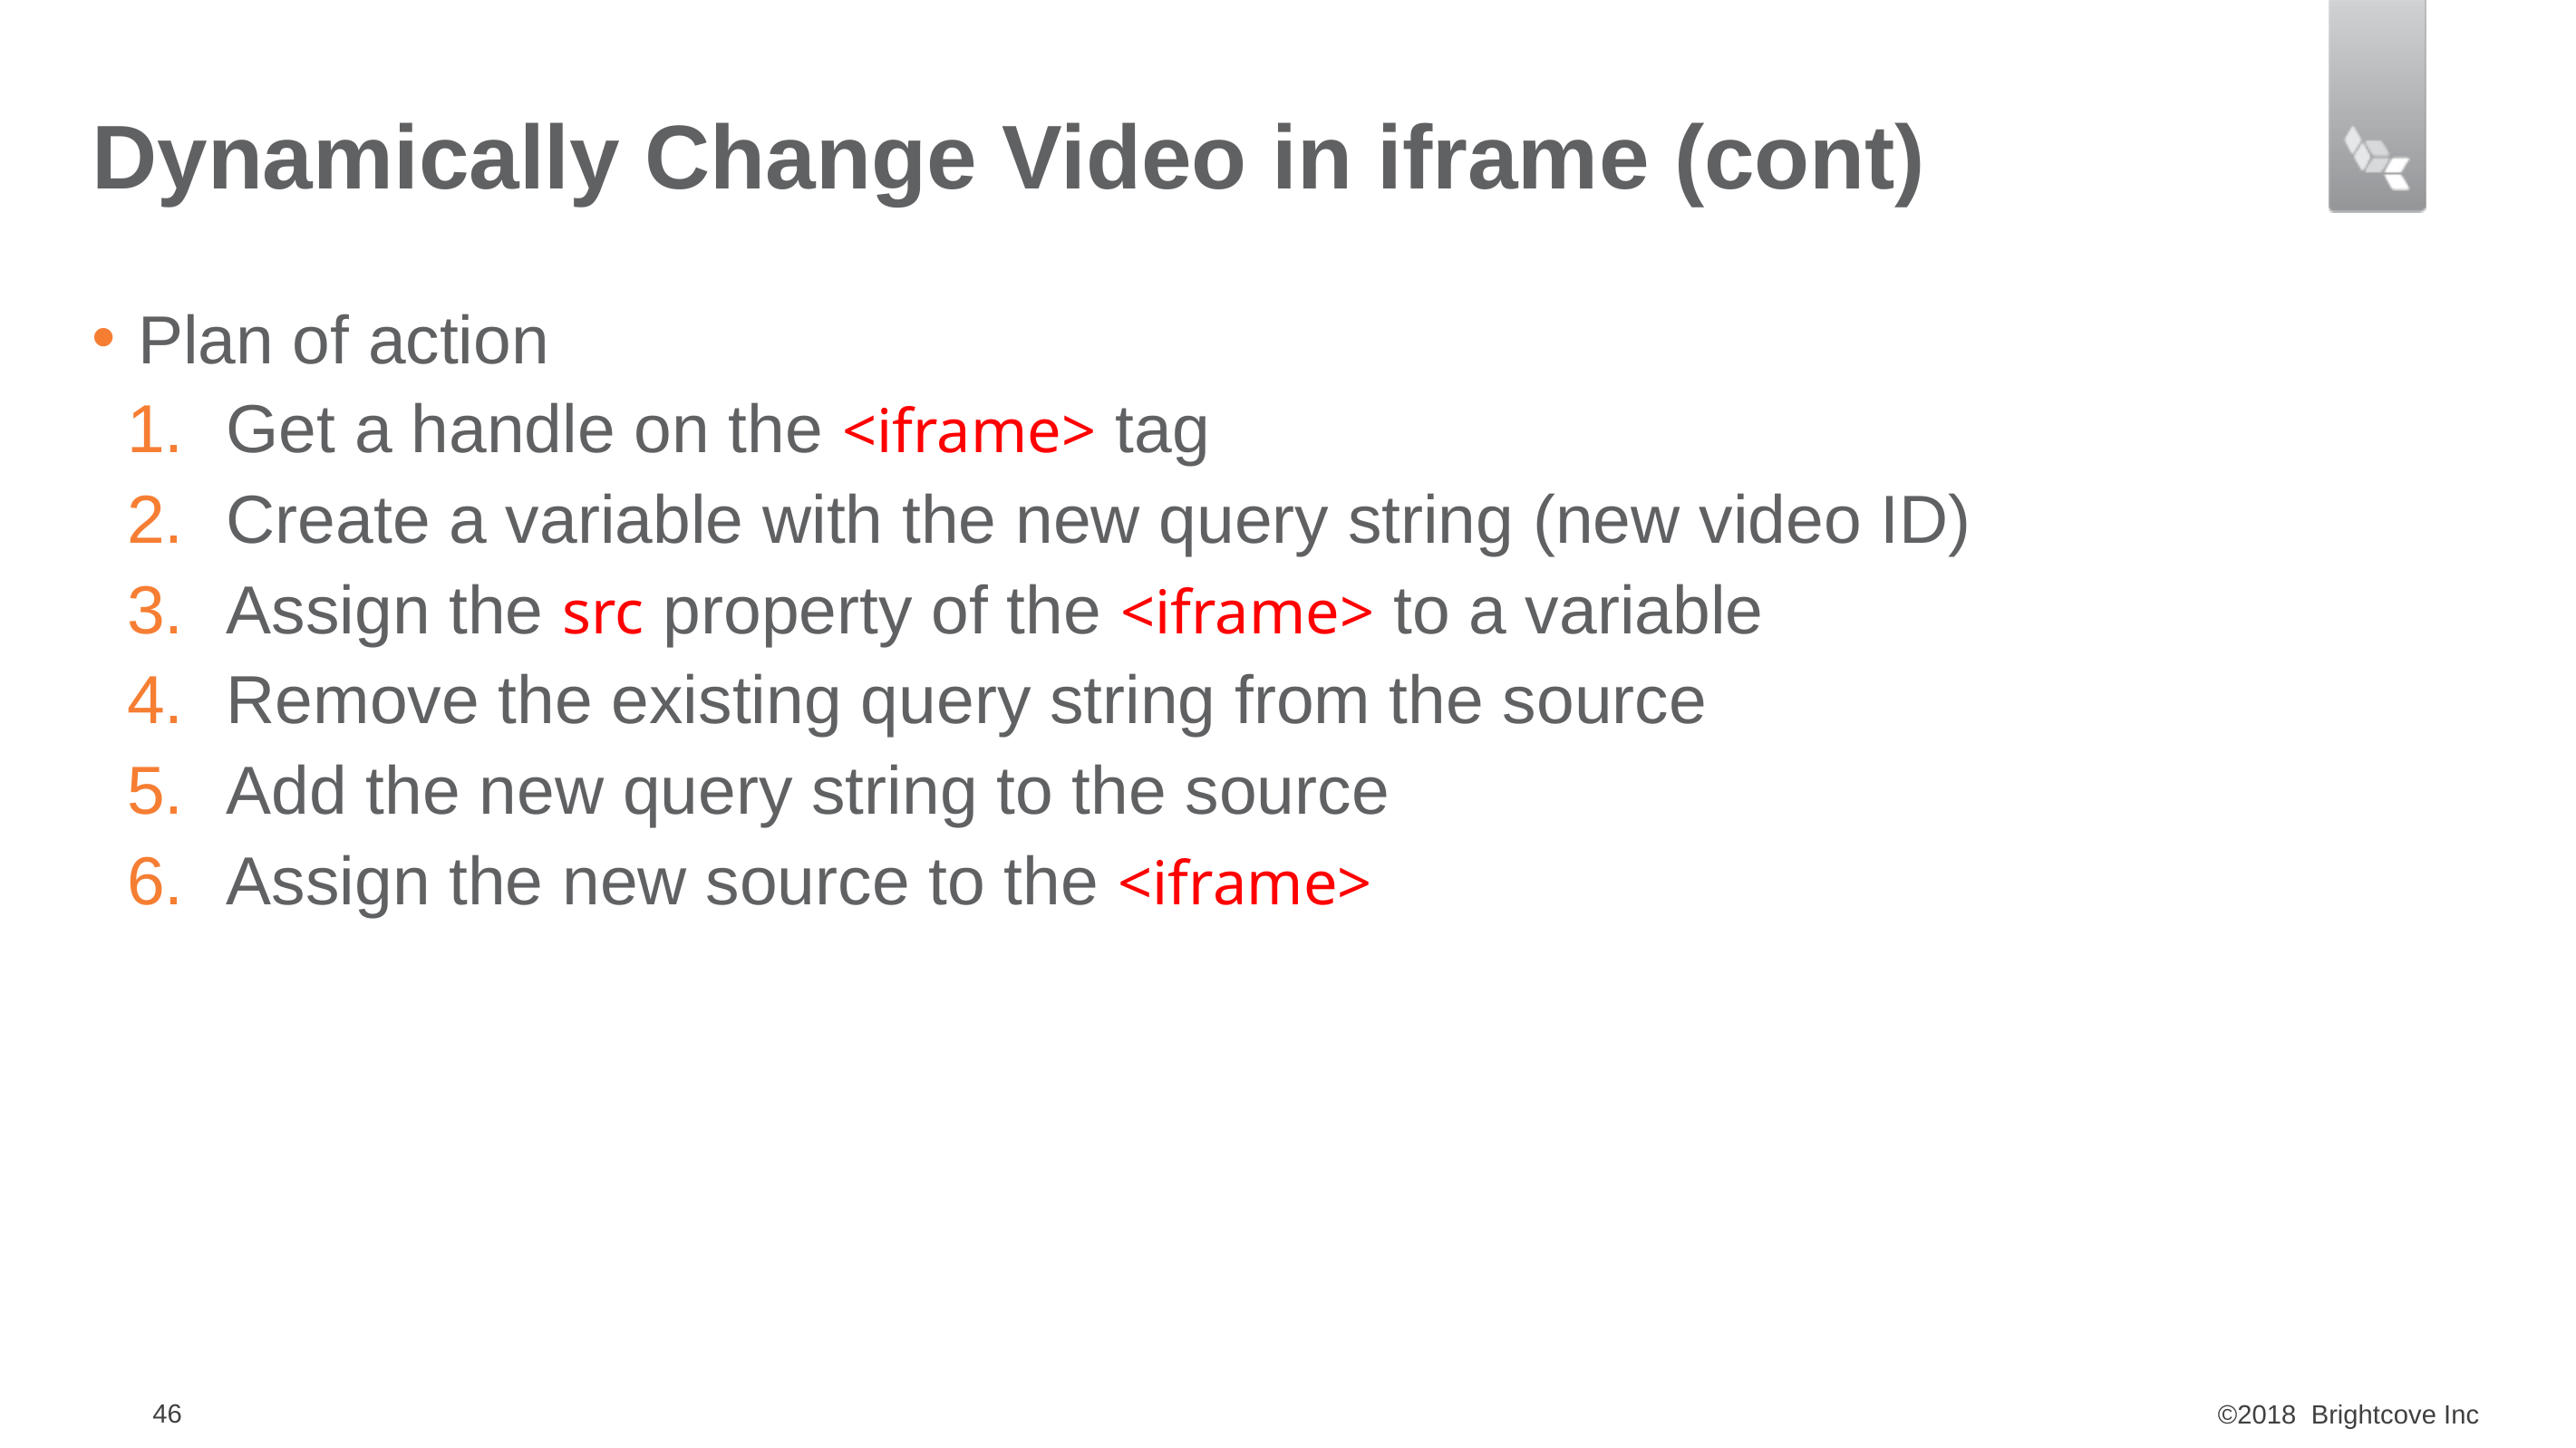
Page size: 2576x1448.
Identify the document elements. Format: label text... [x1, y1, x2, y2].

title Dynamically Change Video in iframe (cont) [80, 43, 2271, 261]
picture [2329, 0, 2428, 213]
slide_number 46 [143, 1390, 189, 1434]
list Plan of action Get a handle on the <iframe> tag Create a variable with the new query string (new video ID) Assign the src property of the <iframe> to a variable Remove the existing query string from the source Add the new query string to the source Assign the new source to the <iframe> [80, 283, 2524, 1303]
